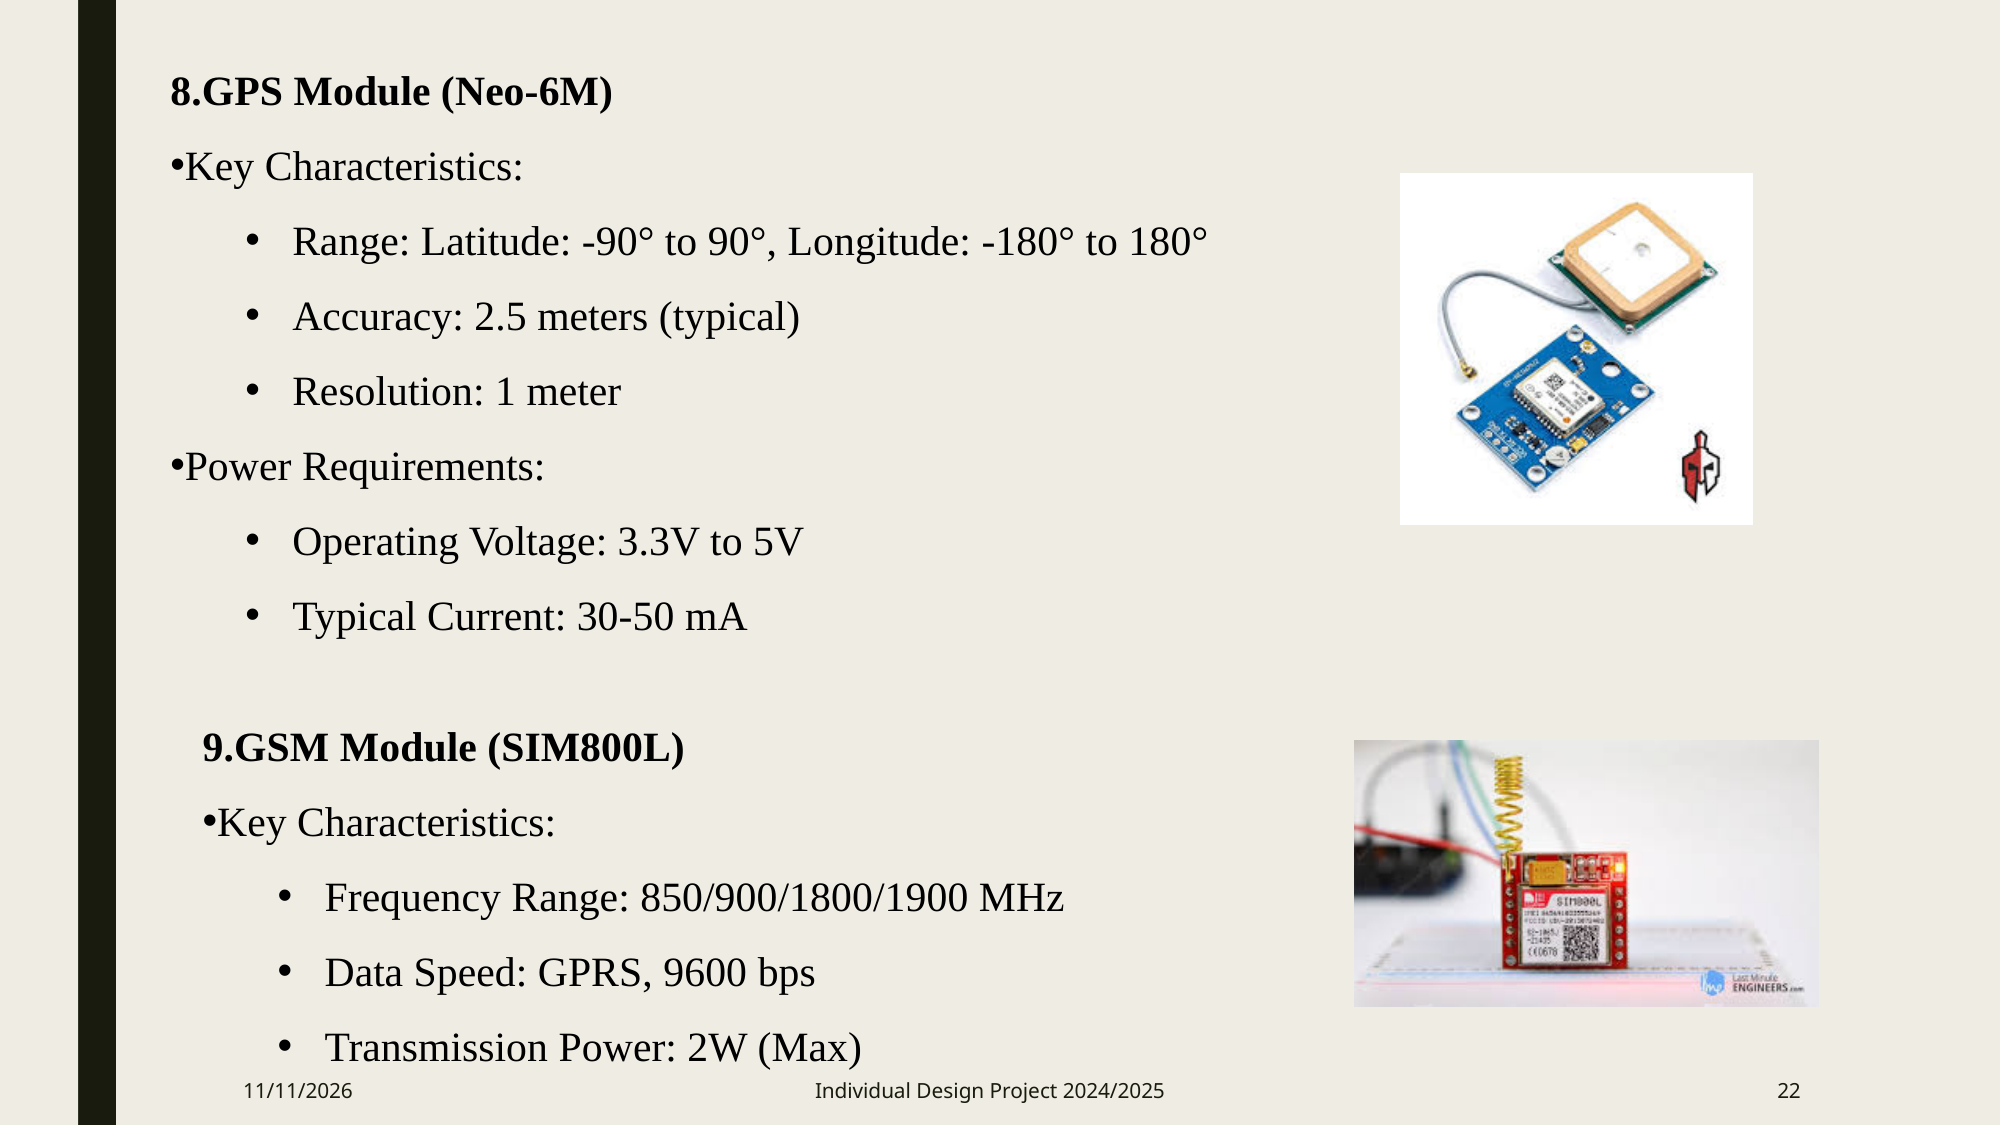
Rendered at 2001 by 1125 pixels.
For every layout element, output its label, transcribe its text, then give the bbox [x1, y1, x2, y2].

text_box 9.GSM Module (SIM800L) Key Characteristics: Frequency Range: 850/900/1800/1900 MHz Data Speed: GPRS, 9600 bps Transmission Power: 2W (Max) [187, 687, 2000, 1078]
text_box 8.GPS Module (Neo-6M) Key Characteristics: Range: Latitude: -90° to 90°, Longitude: -180° to 180° Accuracy: 2.5 meters (typical) Resolution: 1 meter Power Requirements: Operating Voltage: 3.3V to 5V Typical Current: 30-50 mA [155, 31, 2000, 647]
slide_number 22 [1553, 1078, 1816, 1125]
picture [1354, 740, 1819, 1007]
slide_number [228, 1078, 426, 1125]
footer Individual Design Project 2024/2025 [474, 1078, 1505, 1125]
picture [1400, 173, 1753, 526]
